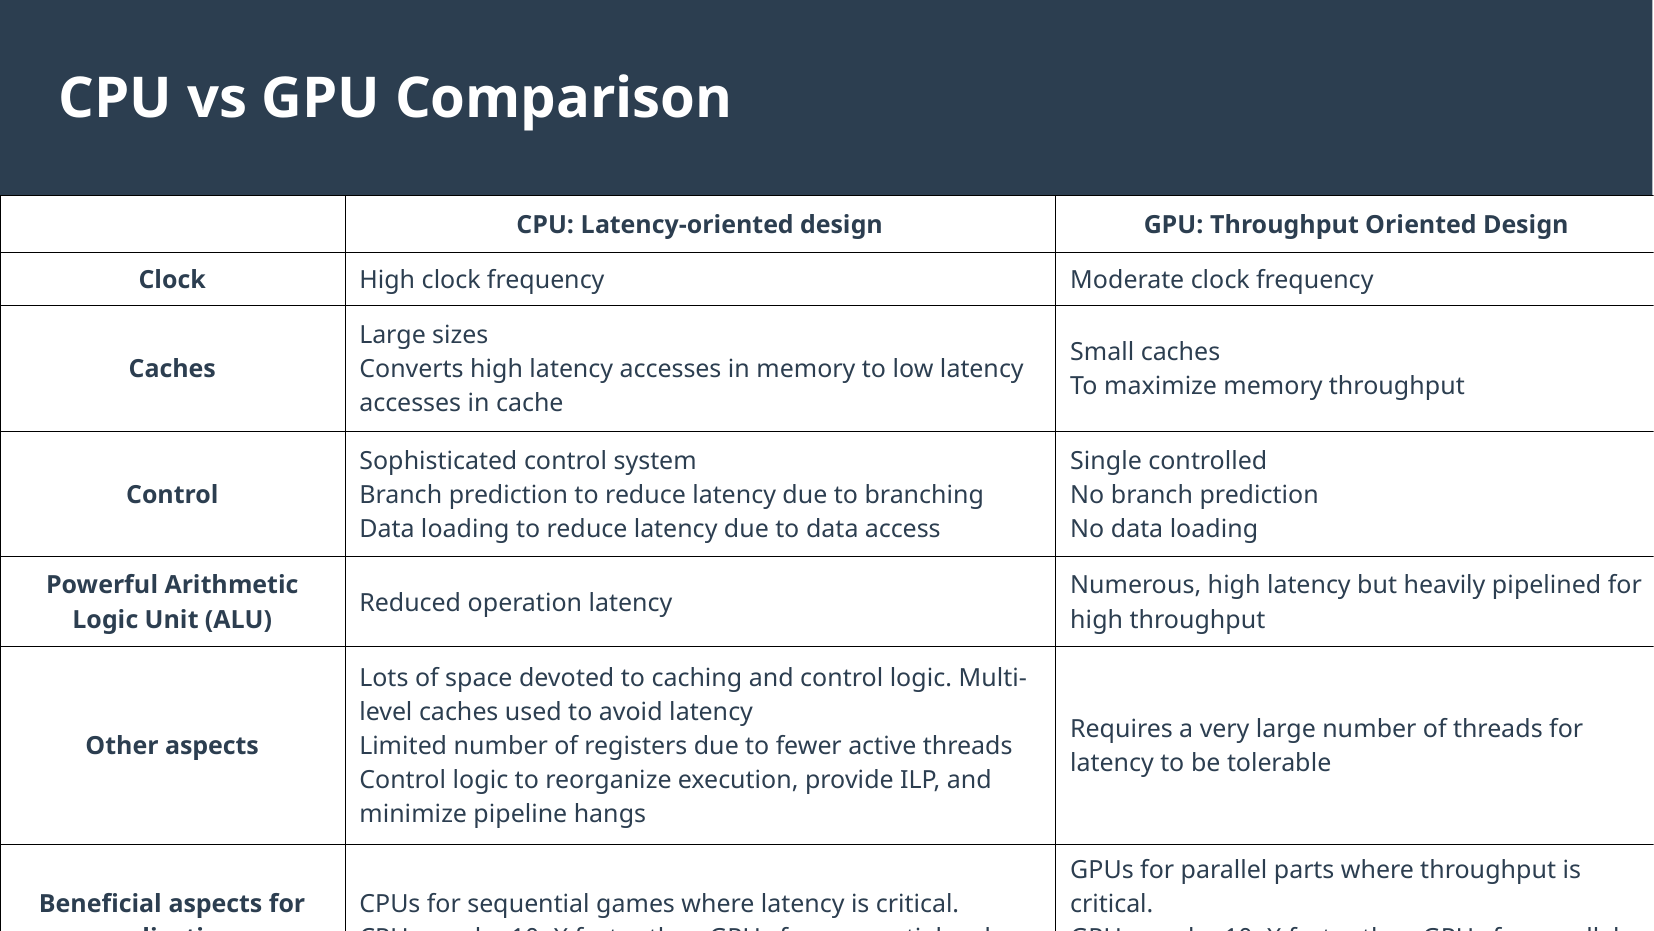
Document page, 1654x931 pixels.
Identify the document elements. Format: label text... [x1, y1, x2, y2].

table_header [1, 196, 345, 252]
table_cell Numerous, high latency but heavily pipelined for high throughput [1056, 557, 1654, 646]
table_cell Clock [1, 253, 345, 305]
table_cell High clock frequency [346, 253, 1055, 305]
table_cell Single controlled No branch prediction No data loading [1056, 432, 1654, 556]
table_cell Powerful Arithmetic Logic Unit (ALU) [1, 557, 345, 646]
table_cell GPUs for parallel parts where throughput is critical. GPUs can be 10+X faster than GPUs for parallel code. [1056, 845, 1654, 931]
table_cell Other aspects [1, 647, 345, 844]
table_header CPU: Latency-oriented design [346, 196, 1055, 252]
table_cell Caches [1, 306, 345, 431]
title CPU vs GPU Comparison [59, 37, 1594, 154]
table_cell Beneficial aspects for applications [1, 845, 345, 931]
table_cell Reduced operation latency [346, 557, 1055, 646]
table_cell Large sizes Converts high latency accesses in memory to low latency accesses in cache [346, 306, 1055, 431]
table_cell Small caches To maximize memory throughput [1056, 306, 1654, 431]
table_cell Control [1, 432, 345, 556]
table_cell Lots of space devoted to caching and control logic. Multi-level caches used to avoid latency Limited number of registers due to fewer active threads Control logic to reorganize execution, provide ILP, and minimize pipeline hangs [346, 647, 1055, 844]
table_cell CPUs for sequential games where latency is critical. CPUs can be 10+X faster than GPUs for sequential code. [346, 845, 1055, 931]
table_cell Requires a very large number of threads for latency to be tolerable [1056, 647, 1654, 844]
table_cell Sophisticated control system Branch prediction to reduce latency due to branching Data loading to reduce latency due to data access [346, 432, 1055, 556]
table_header GPU: Throughput Oriented Design [1056, 196, 1654, 252]
table_cell Moderate clock frequency [1056, 253, 1654, 305]
